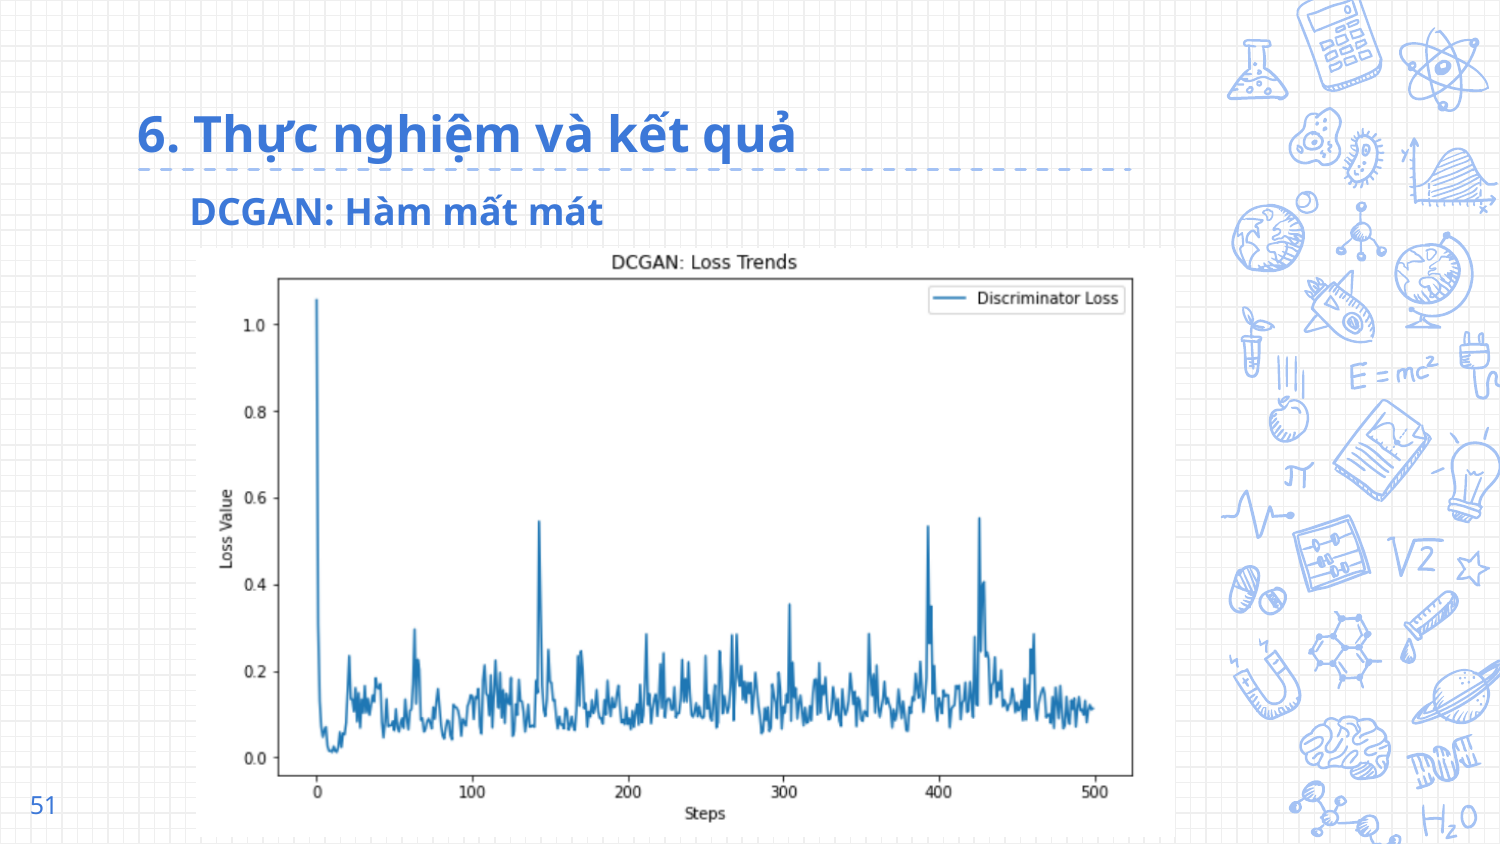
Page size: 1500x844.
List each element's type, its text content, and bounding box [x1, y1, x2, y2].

title 6. Thực nghiệm và kết quả [122, 36, 1254, 178]
picture [196, 247, 1175, 837]
text_box DCGAN: Hàm mất mát [174, 107, 1306, 248]
slide_number 51 [14, 774, 105, 840]
